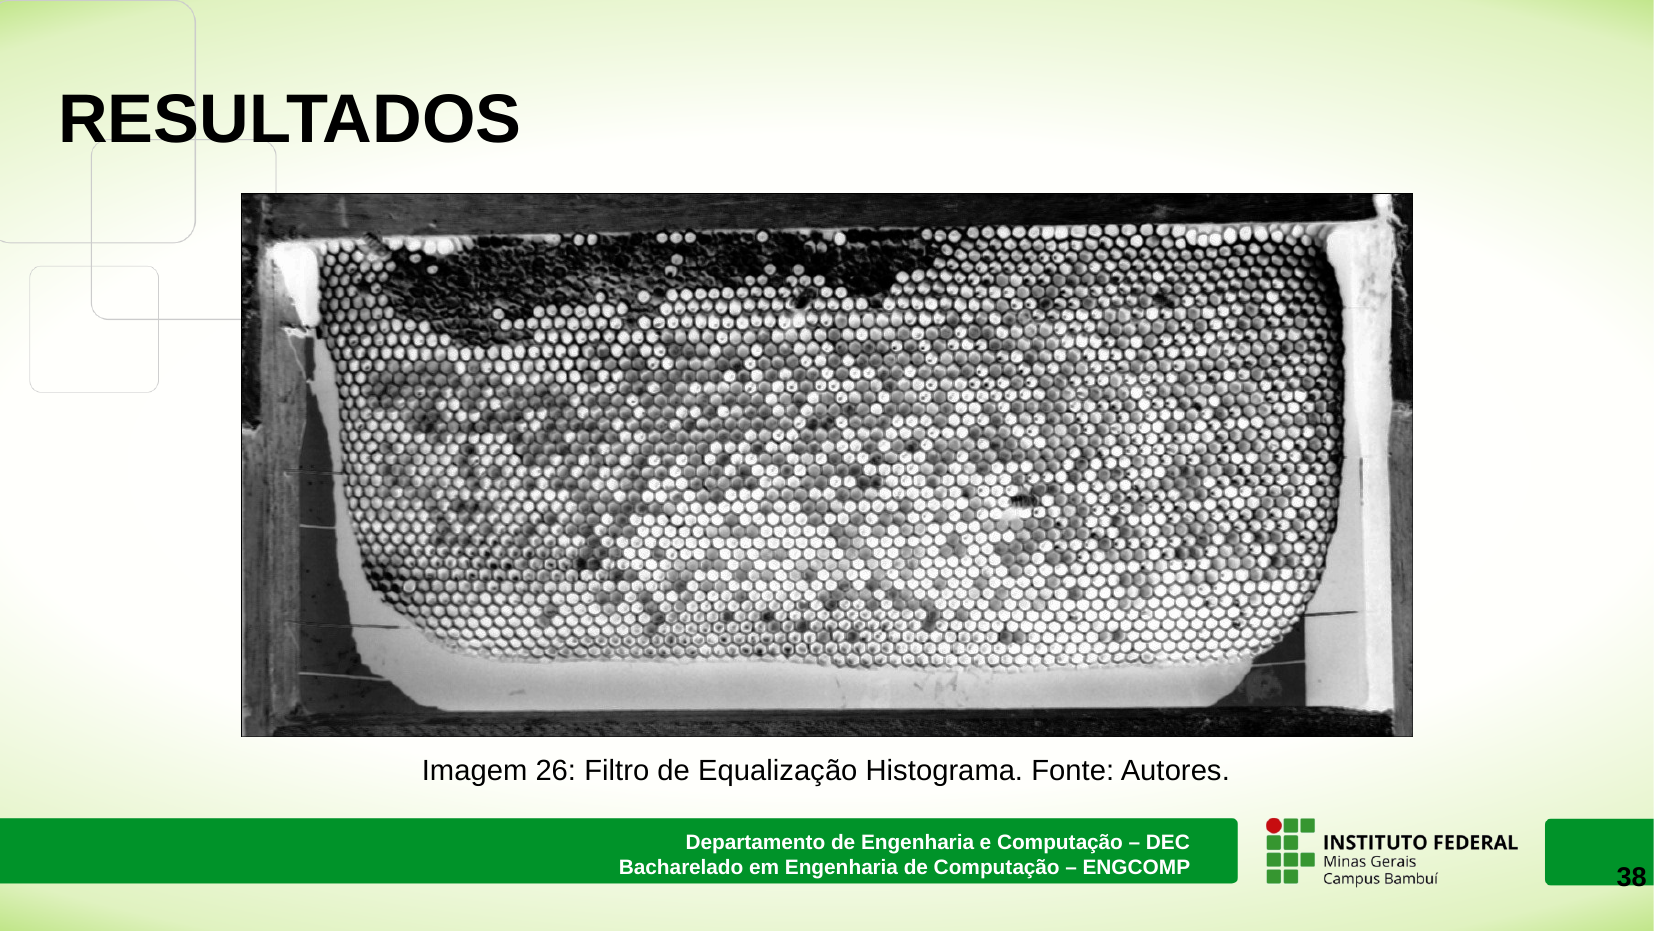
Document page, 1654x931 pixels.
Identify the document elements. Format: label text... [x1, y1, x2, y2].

slide_number ‹#› [1547, 859, 1647, 931]
text_box Imagem 26: Filtro de Equalização Histograma. Fonte: Autores. [241, 743, 1412, 808]
title RESULTADOS [58, 37, 1489, 193]
picture [0, 0, 1654, 931]
